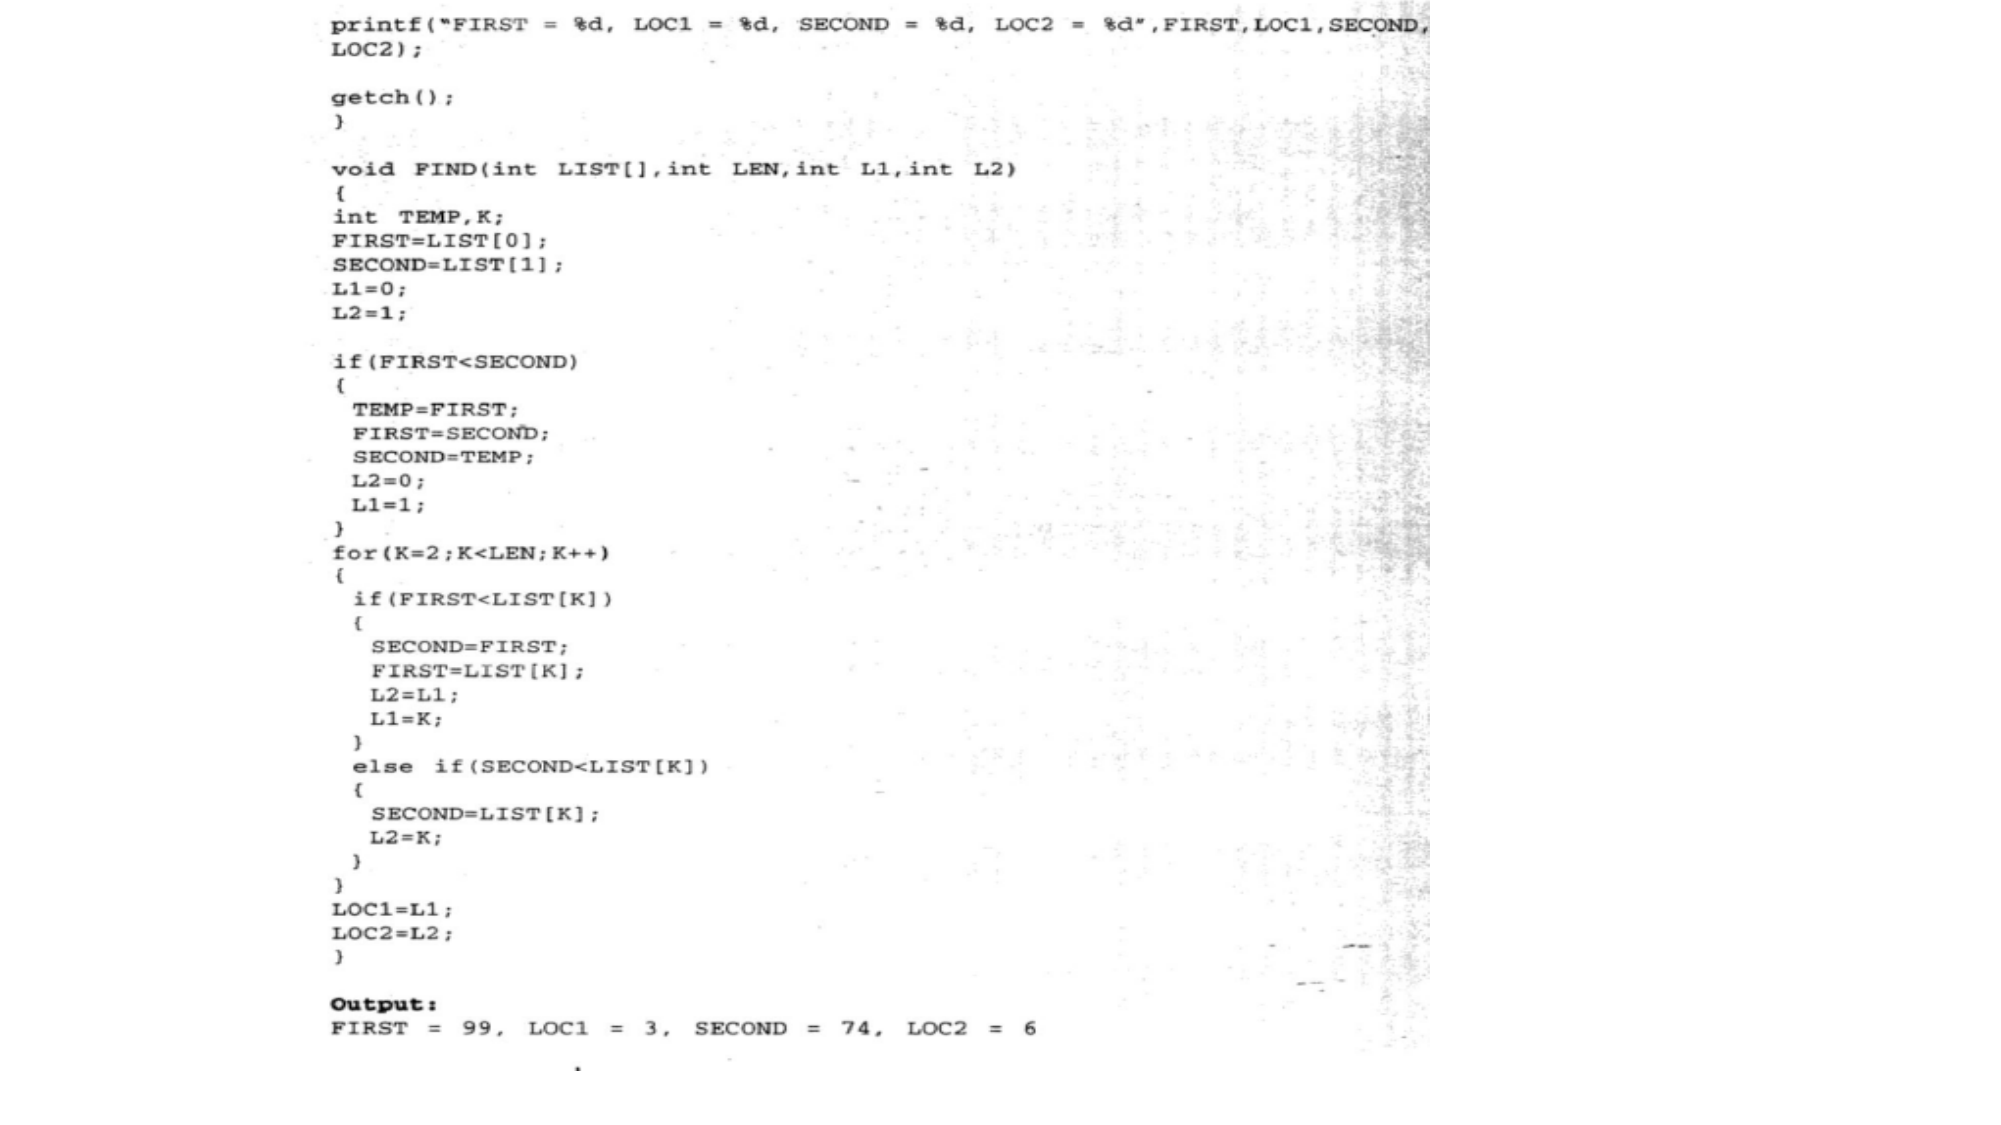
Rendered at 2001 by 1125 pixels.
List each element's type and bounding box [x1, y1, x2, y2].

list [295, 0, 1430, 1071]
